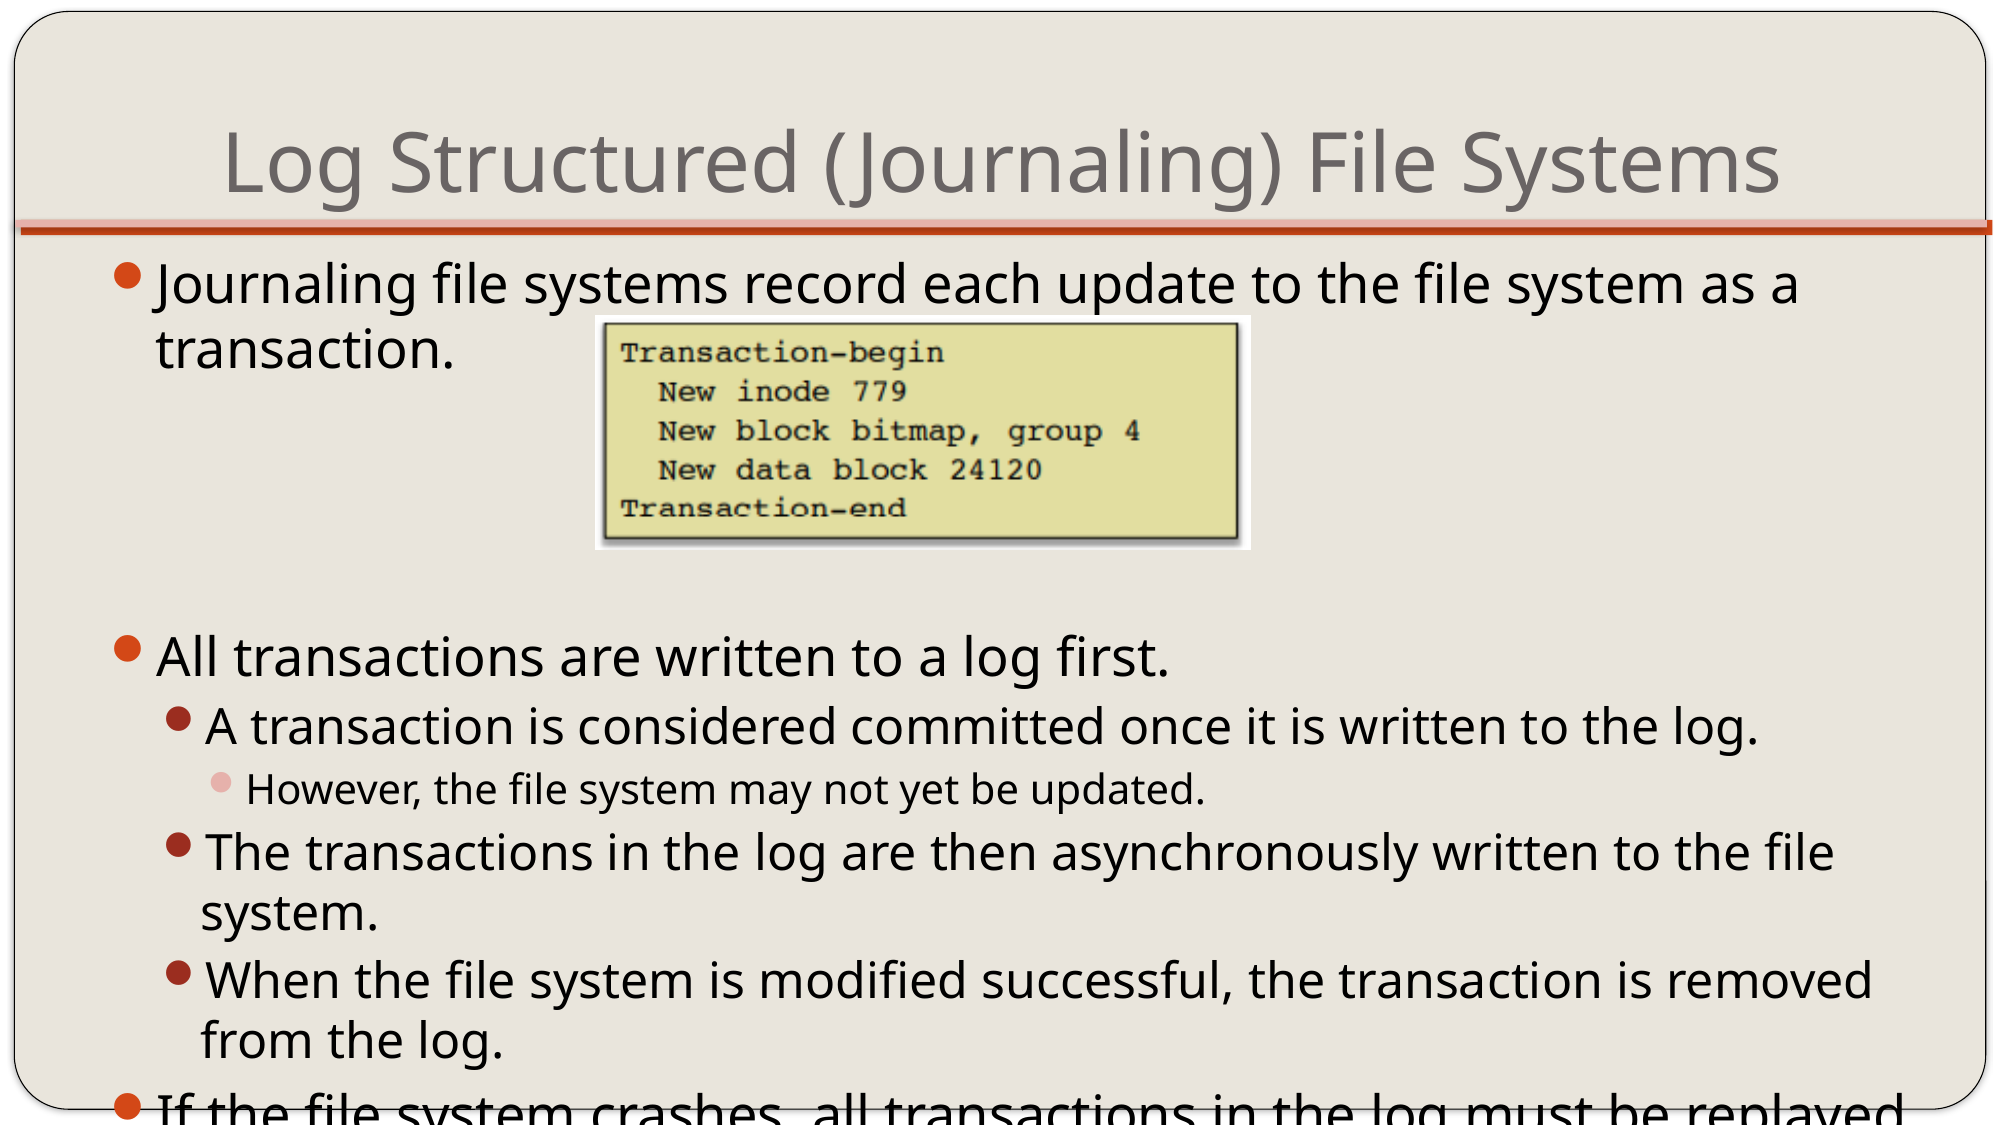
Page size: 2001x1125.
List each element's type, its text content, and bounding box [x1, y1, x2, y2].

list Journaling file systems record each update to the file system as a transaction. All transactions are written to a log first. A transaction is considered committed once it is written to the log. However, the file system may not yet be updated. The transactions in the log are then asynchronously written to the file system. When the file system is modified successful, the transaction is removed from the log. If the file system crashes, all transactions in the log must be replayed on reboot. It is also called redo logging. [95, 241, 1937, 1061]
picture [594, 314, 1252, 550]
title Log Structured (Journaling) File Systems [106, 36, 1900, 225]
